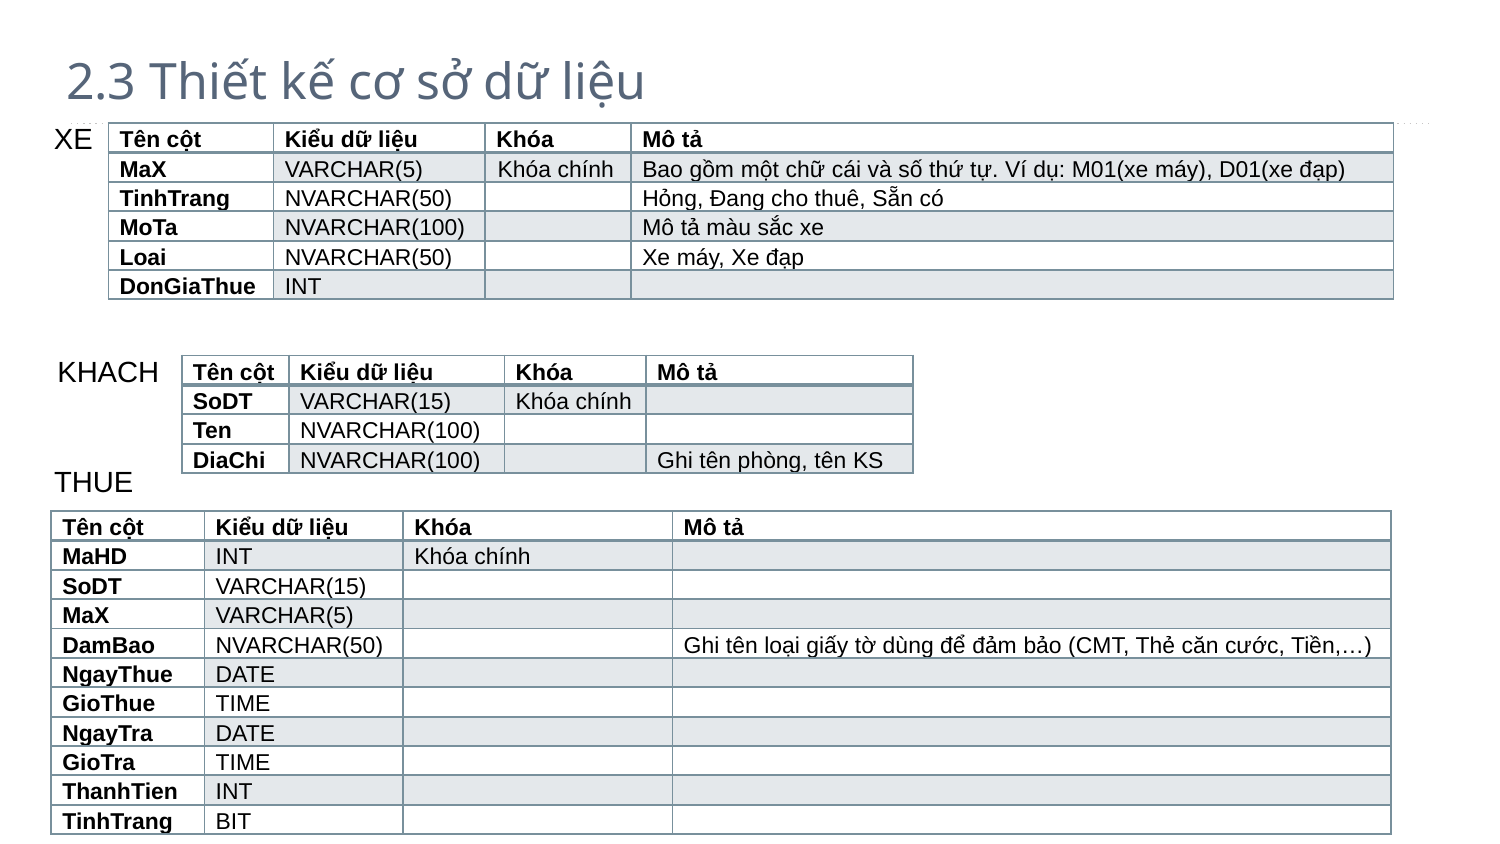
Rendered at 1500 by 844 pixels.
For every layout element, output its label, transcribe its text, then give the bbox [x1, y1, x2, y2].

table_cell Xe máy, Xe đạp [632, 242, 1393, 269]
table_header Kiểu dữ liệu [290, 356, 504, 383]
table_cell [404, 718, 672, 745]
table_cell [673, 776, 1390, 804]
table_cell GioThue [52, 688, 204, 716]
table_cell MoTa [109, 212, 273, 240]
table_cell NVARCHAR(100) [290, 415, 504, 443]
table_cell Ten [183, 415, 288, 443]
table_cell Hỏng, Đang cho thuê, Sẵn có [632, 183, 1393, 210]
table_cell NgayTra [52, 718, 204, 745]
table_cell [486, 271, 630, 298]
table_cell MaX [109, 154, 273, 181]
table_cell [673, 806, 1390, 833]
table_cell [486, 242, 630, 269]
table_cell [404, 629, 672, 657]
table_header Tên cột [183, 356, 288, 383]
table_header Khóa [404, 512, 672, 539]
table_cell SoDT [183, 387, 288, 413]
table_cell VARCHAR(15) [290, 387, 504, 413]
table_cell [647, 415, 912, 443]
table_cell INT [205, 542, 402, 569]
table_cell VARCHAR(5) [274, 154, 484, 181]
table_cell [486, 183, 630, 210]
table_cell [404, 571, 672, 598]
table_cell Mô tả màu sắc xe [632, 212, 1393, 240]
table_cell NVARCHAR(100) [290, 445, 504, 472]
table_cell Khóa chính [486, 154, 630, 181]
table_cell [404, 600, 672, 628]
table_header Mô tả [673, 512, 1390, 539]
table_cell NVARCHAR(100) [274, 212, 484, 240]
table_cell [647, 387, 912, 413]
table_cell Ghi tên loại giấy tờ dùng để đảm bảo (CMT, Thẻ căn cước, Tiền,…) [673, 629, 1390, 657]
table_cell Bao gồm một chữ cái và số thứ tự. Ví dụ: M01(xe máy), D01(xe đạp) [632, 154, 1393, 181]
table_cell NVARCHAR(50) [205, 629, 402, 657]
table_cell [673, 600, 1390, 628]
table_header Mô tả [647, 356, 912, 383]
text_box XE [39, 113, 108, 163]
table_header Tên cột [109, 124, 273, 151]
text_box [0, 716, 1500, 844]
table_cell NgayThue [52, 659, 204, 686]
table_cell VARCHAR(15) [205, 571, 402, 598]
table_cell [673, 718, 1390, 745]
table_cell DATE [205, 659, 402, 686]
table_cell TIME [205, 747, 402, 774]
table_cell [505, 415, 645, 443]
table_header Tên cột [52, 512, 204, 539]
table_cell MaX [52, 600, 204, 628]
table_cell MaHD [52, 542, 204, 569]
table_cell [673, 659, 1390, 686]
table_cell Ghi tên phòng, tên KS [647, 445, 912, 472]
table_cell Khóa chính [404, 542, 672, 569]
table_cell [673, 571, 1390, 598]
table_cell [404, 688, 672, 716]
text_box KHACH [42, 346, 175, 397]
table_header Khóa [486, 124, 630, 151]
table_header Khóa [505, 356, 645, 383]
table_cell [486, 212, 630, 240]
table_cell GioTra [52, 747, 204, 774]
table_cell BIT [205, 806, 402, 833]
table_header Kiểu dữ liệu [205, 512, 402, 539]
table_cell [404, 659, 672, 686]
table_cell [673, 688, 1390, 716]
table_cell DamBao [52, 629, 204, 657]
table_cell TinhTrang [109, 183, 273, 210]
table_cell INT [274, 271, 484, 298]
table_header Kiểu dữ liệu [274, 124, 484, 151]
table_cell NVARCHAR(50) [274, 183, 484, 210]
table_cell Khóa chính [505, 387, 645, 413]
table_cell [404, 747, 672, 774]
table_cell DiaChi [183, 445, 288, 472]
table_cell ThanhTien [52, 776, 204, 804]
table_cell TinhTrang [52, 806, 204, 833]
table_header Mô tả [632, 124, 1393, 151]
table_cell SoDT [52, 571, 204, 598]
table_cell NVARCHAR(50) [274, 242, 484, 269]
table_cell [404, 806, 672, 833]
text_box THUE [39, 455, 149, 506]
table_cell TIME [205, 688, 402, 716]
table_cell [673, 542, 1390, 569]
table_cell INT [205, 776, 402, 804]
table_cell [404, 776, 672, 804]
table_cell [673, 747, 1390, 774]
table_cell [632, 271, 1393, 298]
title 2.3 Thiết kế cơ sở dữ liệu [51, 35, 1449, 112]
table_cell DonGiaThue [109, 271, 273, 298]
table_cell VARCHAR(5) [205, 600, 402, 628]
table_cell DATE [205, 718, 402, 745]
table_cell Loai [109, 242, 273, 269]
table_cell [505, 445, 645, 472]
